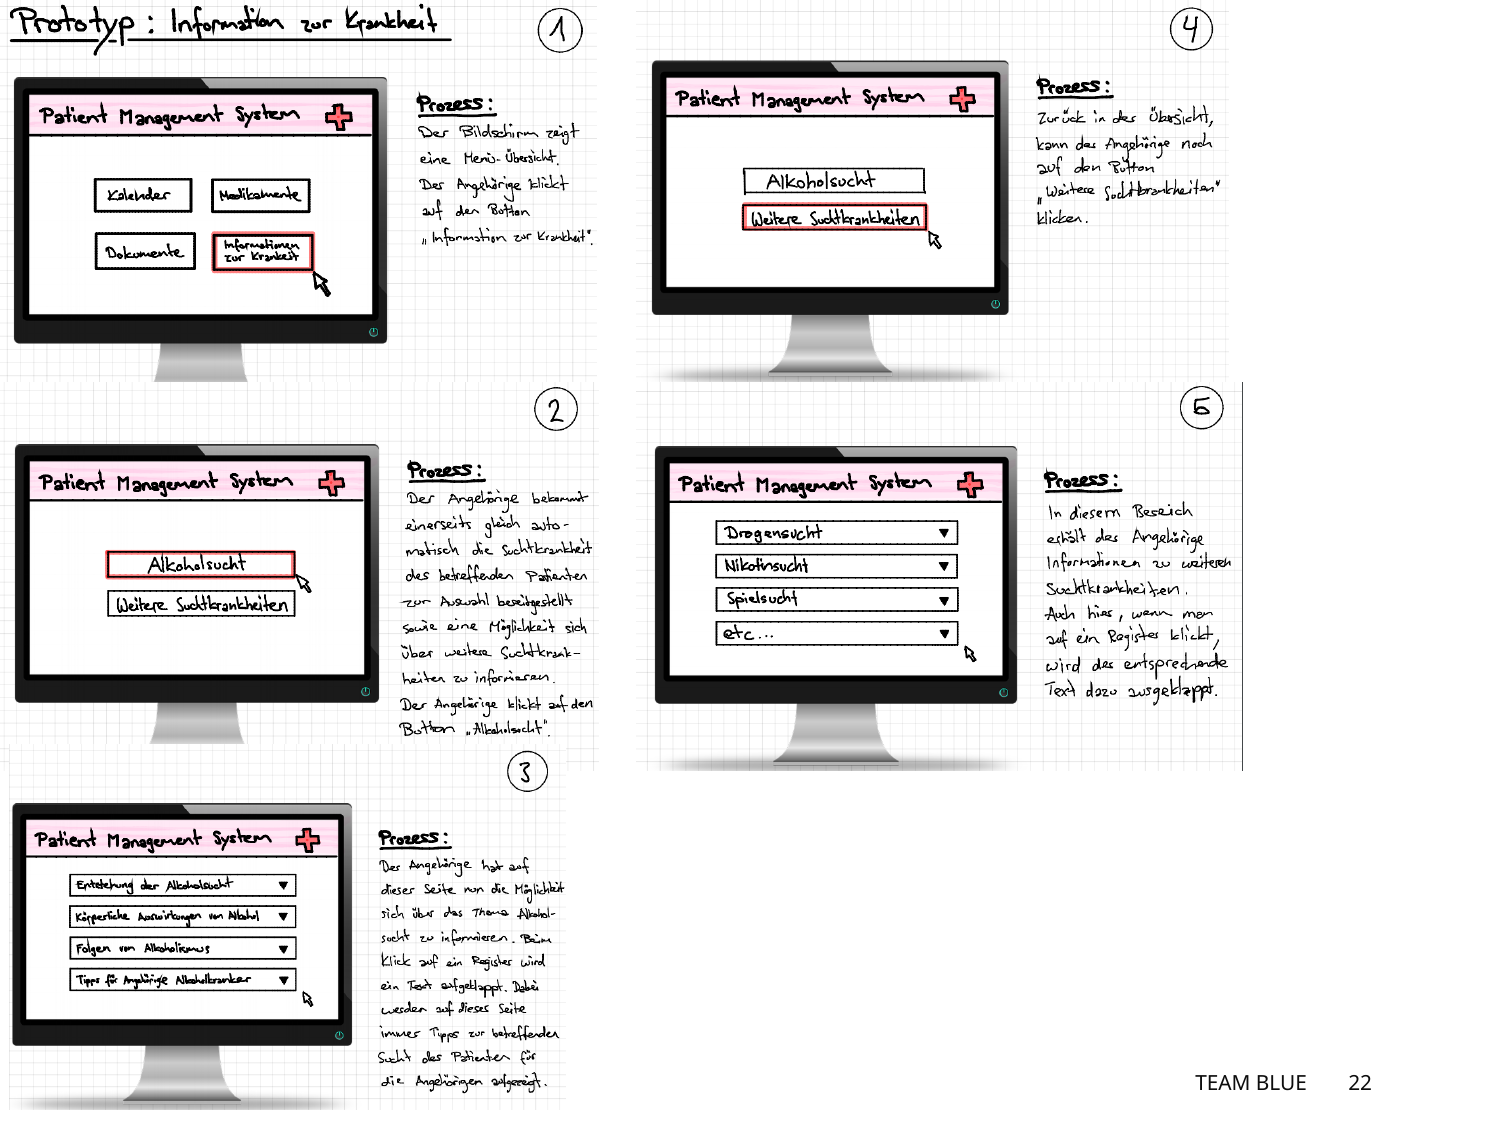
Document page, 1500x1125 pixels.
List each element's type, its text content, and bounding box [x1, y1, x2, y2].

picture [0, 0, 599, 1110]
picture [636, 0, 1243, 772]
slide_number 22 [1333, 1061, 1454, 1107]
footer Team Blue [595, 1061, 1322, 1107]
